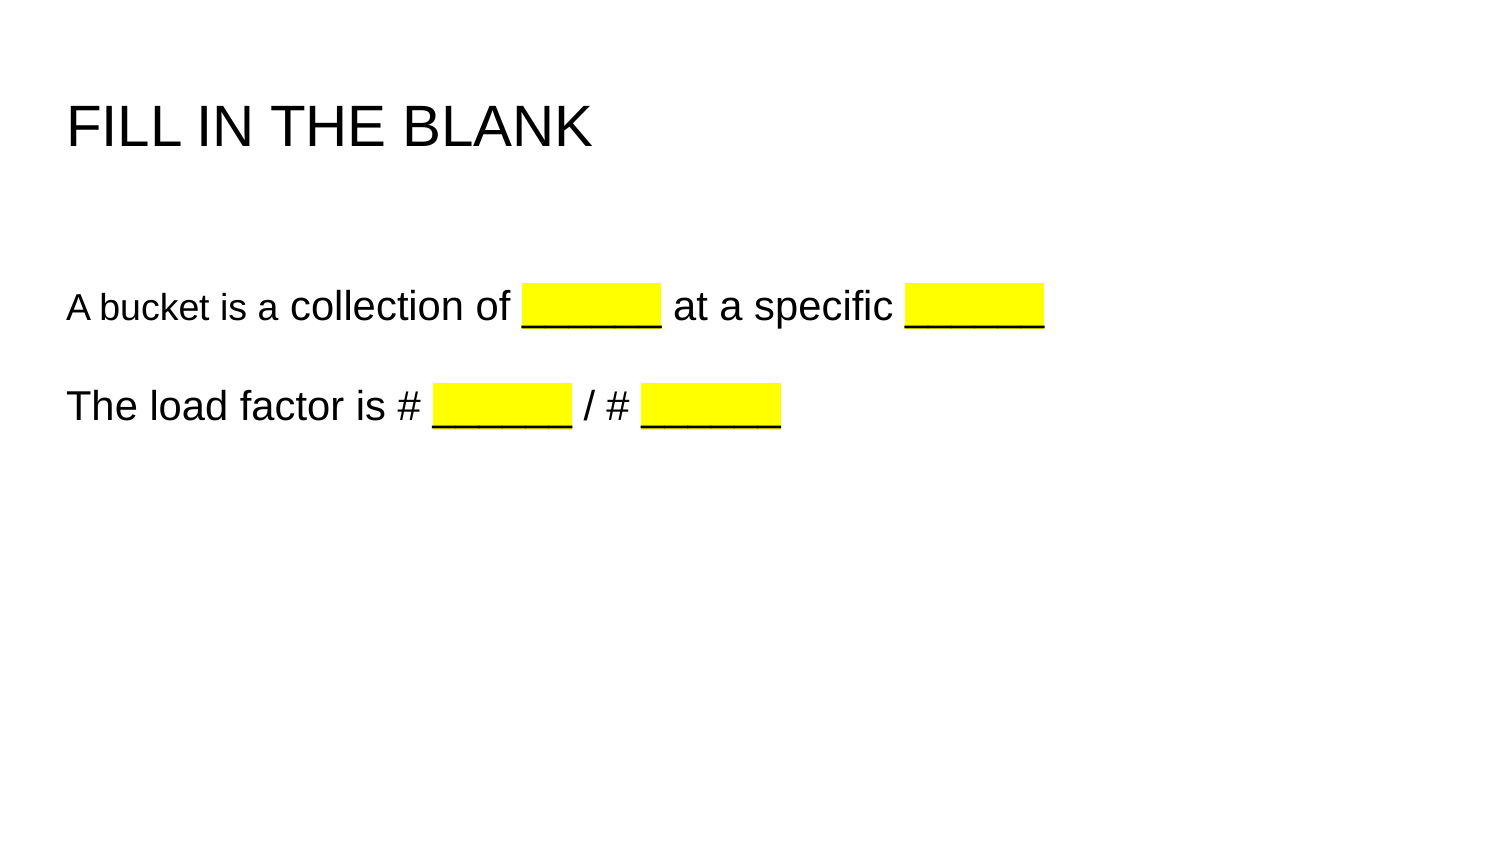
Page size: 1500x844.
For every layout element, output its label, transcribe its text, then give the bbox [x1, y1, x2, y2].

title FILL IN THE BLANK [51, 72, 1449, 167]
list A bucket is a collection of ______ at a specific ______ The load factor is # ______ / # ______ [51, 264, 1449, 825]
